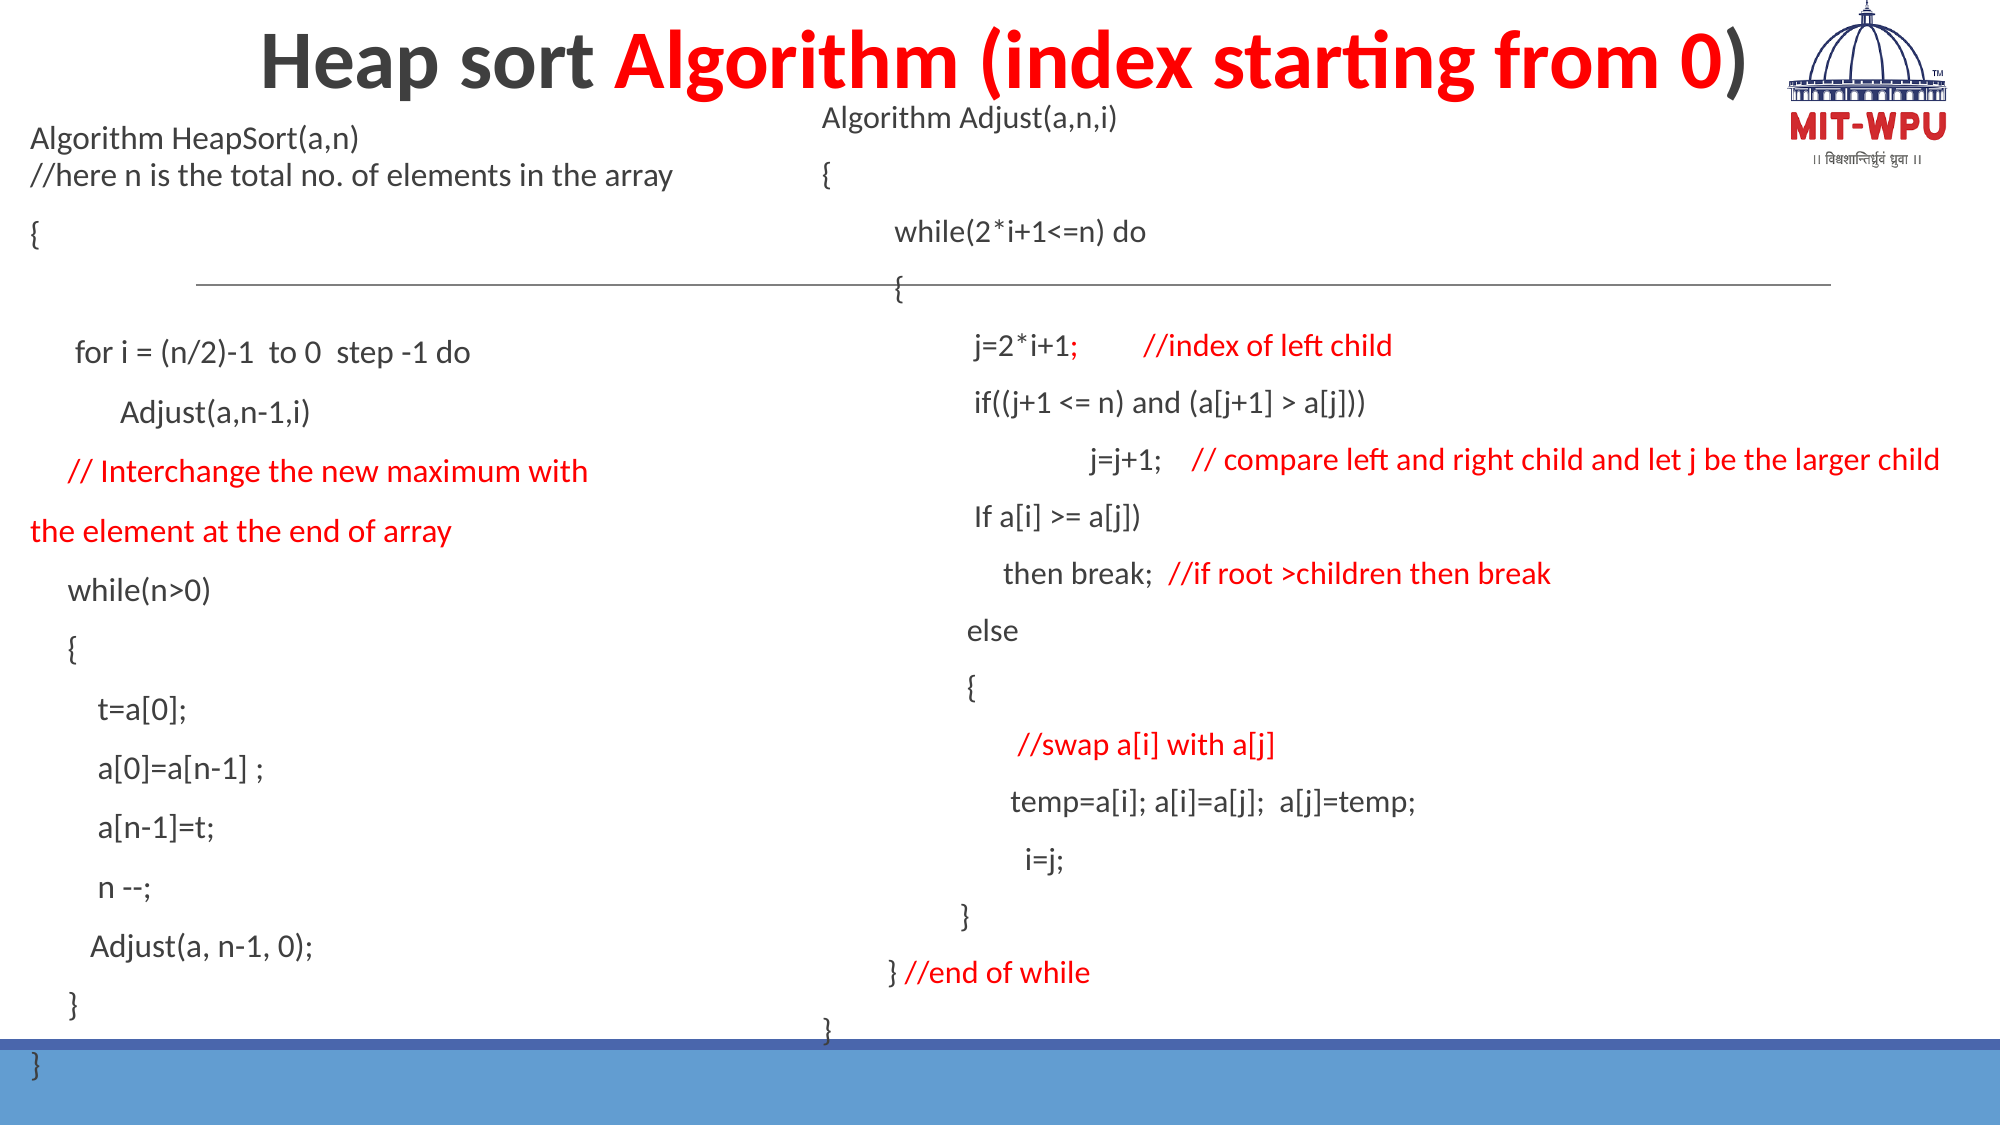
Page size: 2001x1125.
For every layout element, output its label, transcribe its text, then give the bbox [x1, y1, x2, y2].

picture [1786, 0, 1966, 169]
list Algorithm HeapSort(a,n) //here n is the total no. of elements in the array { for i = (n/2)-1 to 0 step -1 do Adjust(a,n-1,i) // Interchange the new maximum with the element at the end of array while(n>0) { t=a[0]; a[0]=a[n-1] ; a[n-1]=t; n --; Adjust(a, n-1, 0); } } [30, 113, 821, 1101]
title Heap sort Algorithm (index starting from 0) [180, 47, 1781, 113]
text_box Algorithm Adjust(a,n,i) { while(2*i+1<=n) do { j=2*i+1; //index of left child if((j+1 <= n) and (a[j+1] > a[j])) j=j+1; // compare left and right child and let j be the larger child If a[i] >= a[j]) then break; //if root >children then break else { //swap a[i] with a[j] temp=a[i]; a[i]=a[j]; a[j]=temp; i=j; } } //end of while } [821, 93, 2000, 1117]
